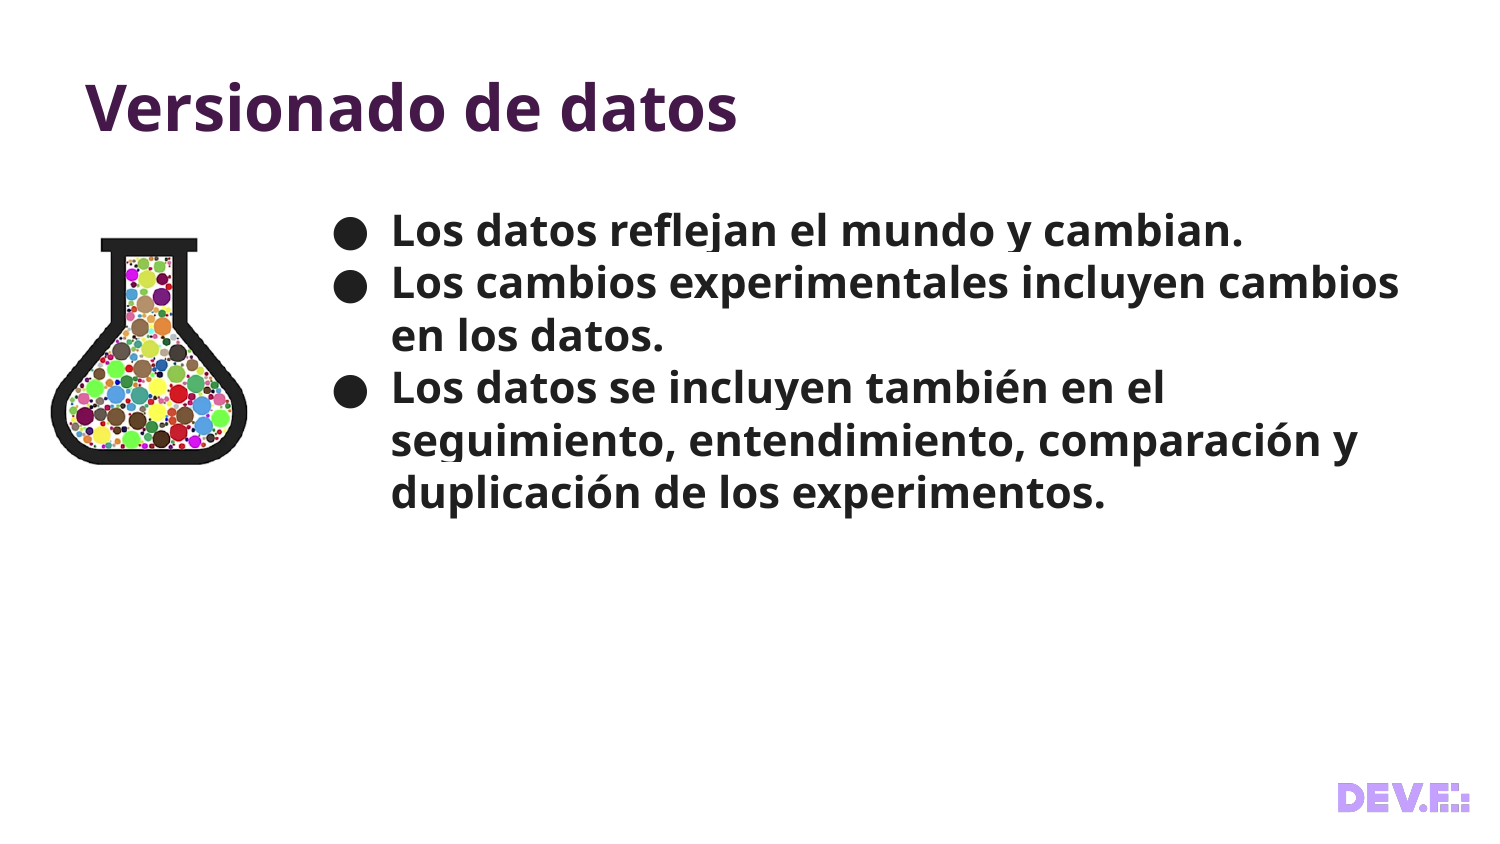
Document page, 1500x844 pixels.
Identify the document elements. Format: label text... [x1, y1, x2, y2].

picture [39, 223, 253, 472]
picture [1337, 781, 1470, 813]
text_box Los datos reflejan el mundo y cambian. Los cambios experimentales incluyen cambios en los datos. Los datos se incluyen también en el seguimiento, entendimiento, comparación y duplicación de los experimentos. [300, 187, 1447, 789]
text_box Versionado de datos [70, 51, 1263, 188]
